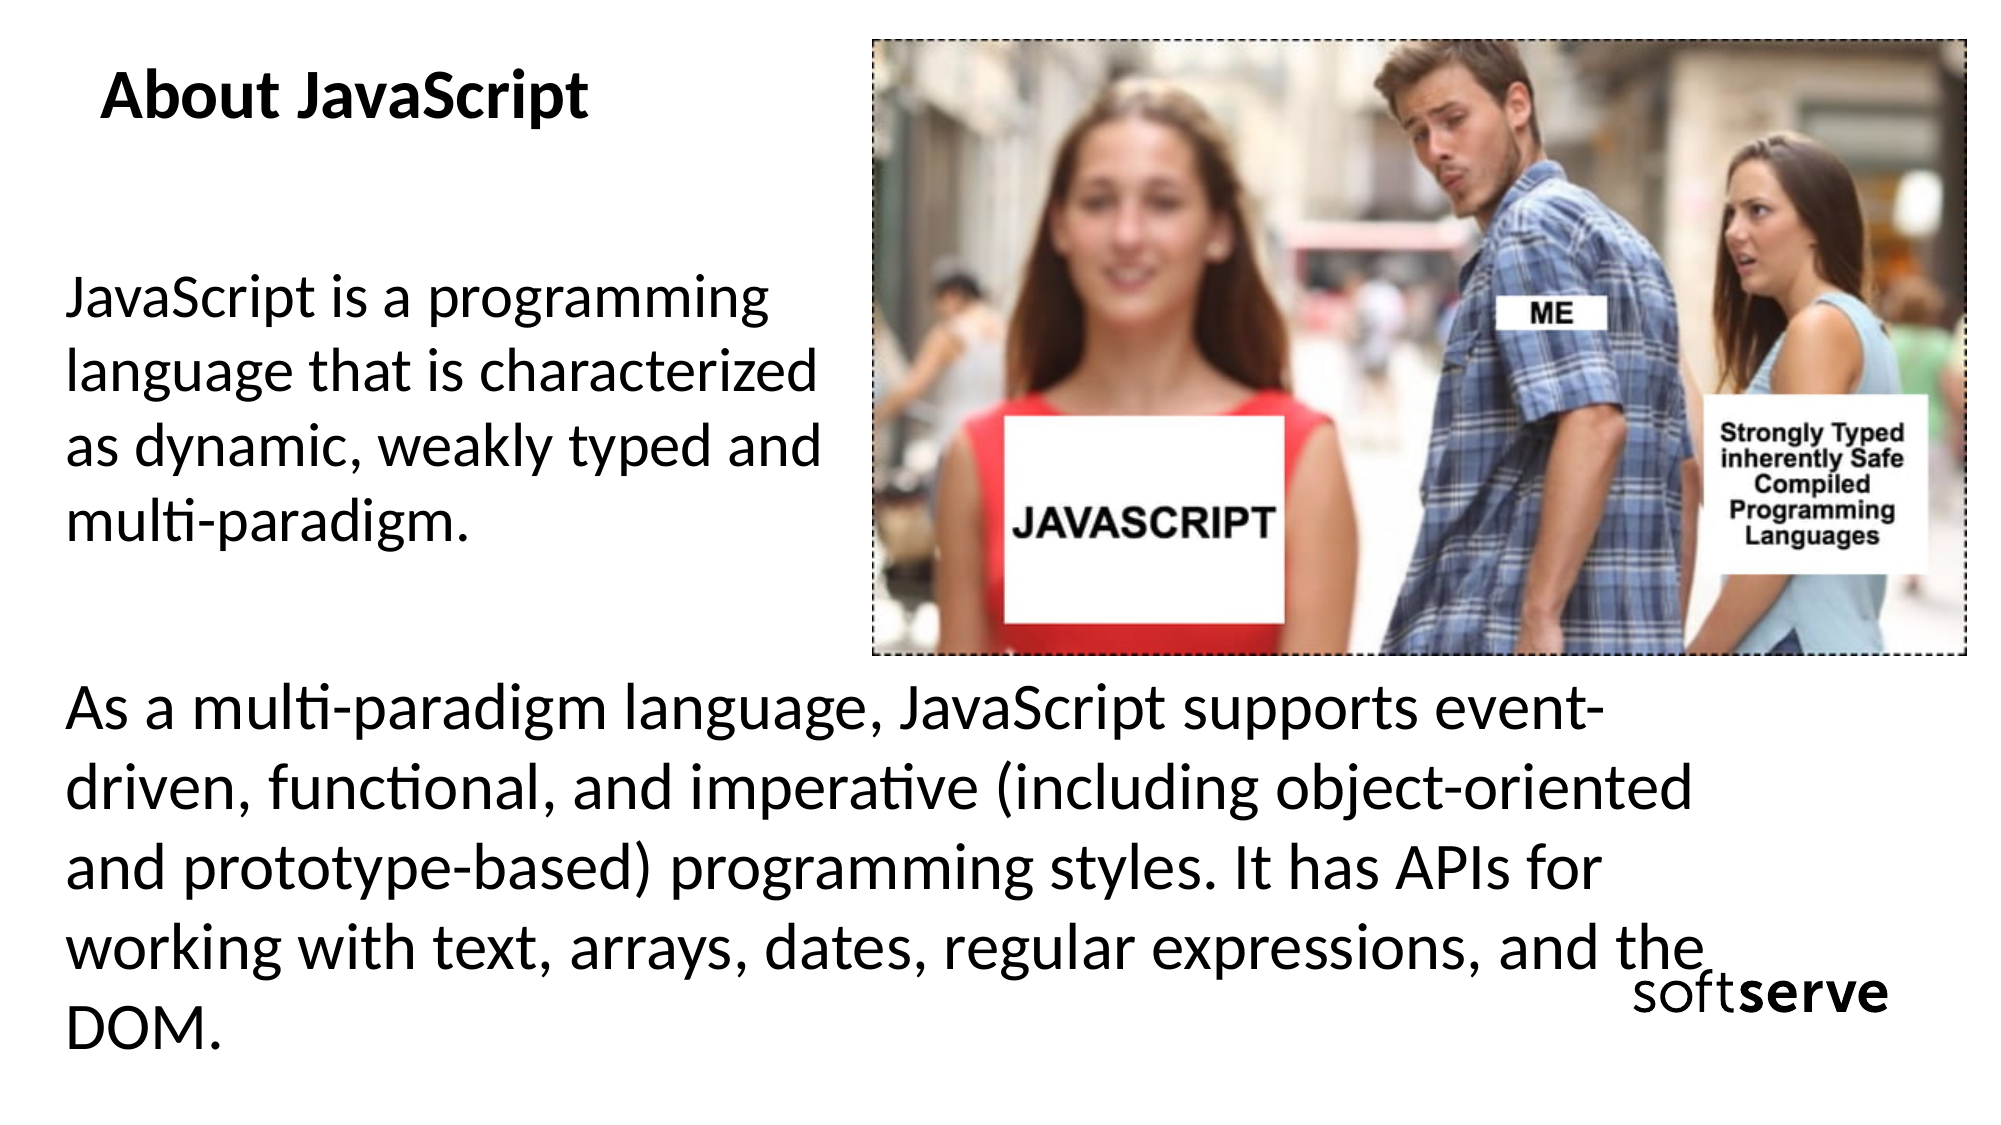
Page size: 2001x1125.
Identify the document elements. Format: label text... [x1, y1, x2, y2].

text_box JavaScript is a programming language that is characterized as dynamic, weakly typed and multi-paradigm. [50, 247, 841, 655]
picture [872, 39, 1967, 656]
text_box As a multi-paradigm language, JavaScript supports event-driven, functional, and imperative (including object-oriented and prototype-based) programming styles. It has APIs for working with text, arrays, dates, regular expressions, and the DOM. [50, 655, 1747, 1071]
text_box About JavaScript [85, 39, 606, 140]
